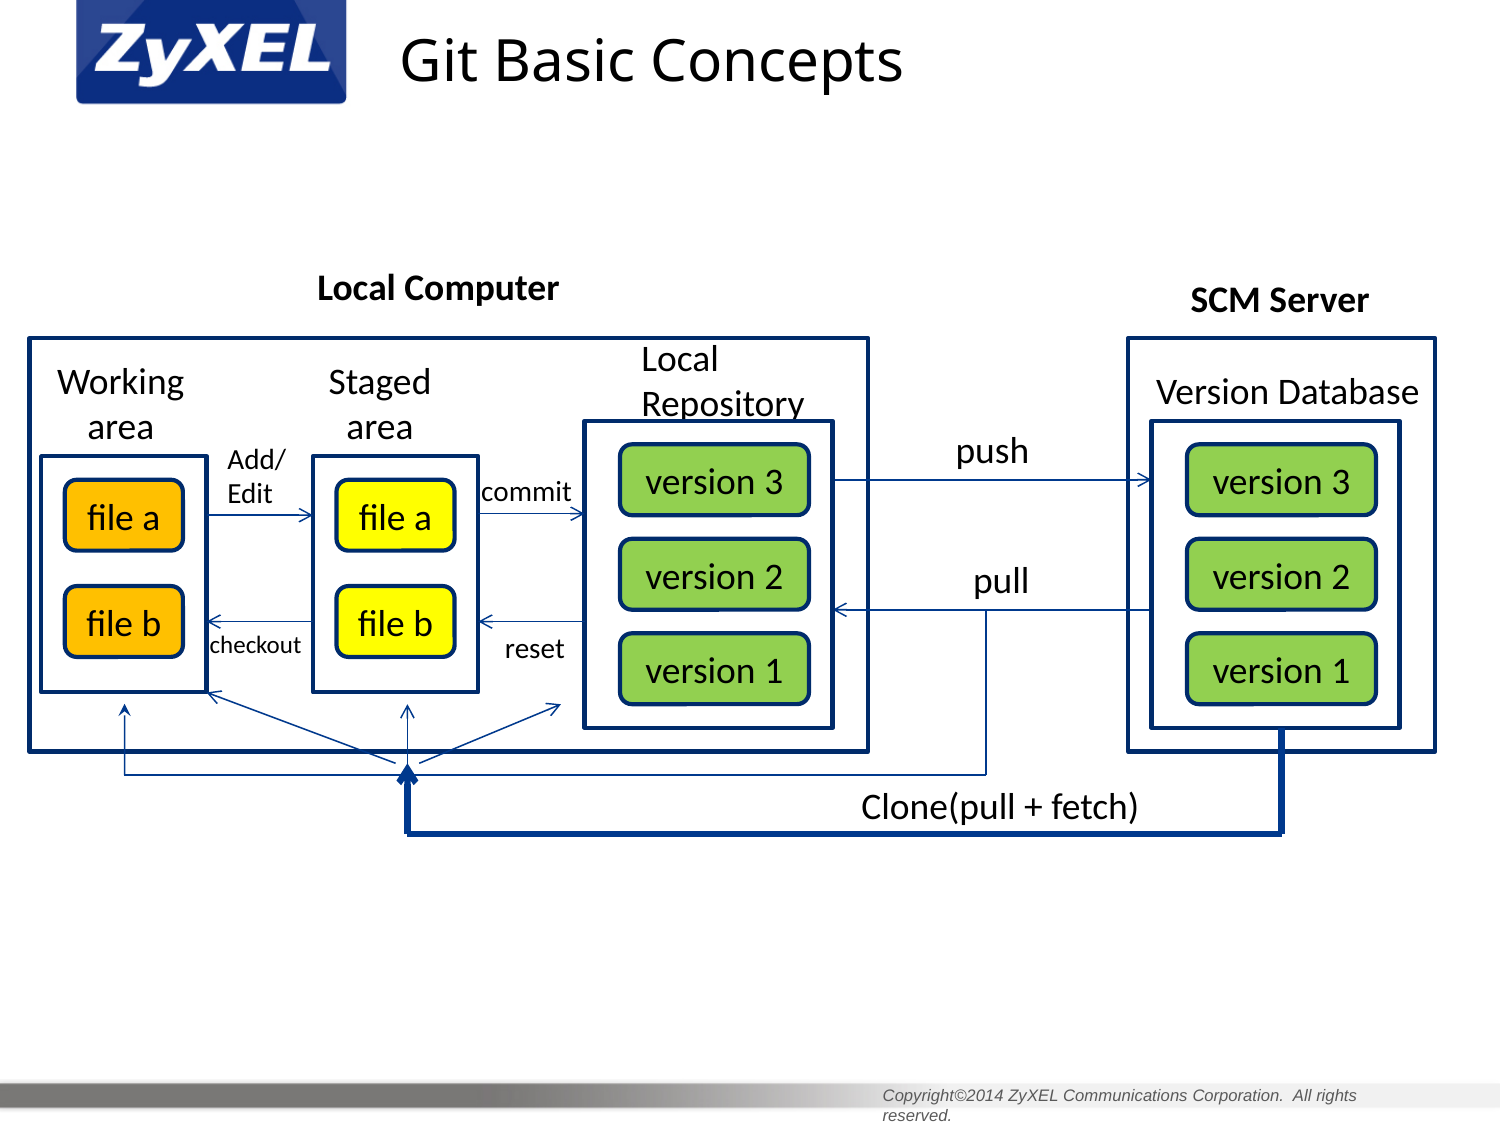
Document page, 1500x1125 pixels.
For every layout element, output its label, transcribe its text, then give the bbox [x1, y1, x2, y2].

text_box Clone(pull + fetch) [846, 775, 1155, 833]
text_box reset [490, 621, 638, 672]
text_box checkout [194, 621, 343, 667]
text_box Add/Edit [212, 432, 302, 514]
text_box commit [466, 464, 614, 515]
text_box push [940, 419, 1045, 479]
text_box [1126, 336, 1437, 754]
text_box file a [334, 477, 457, 553]
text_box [418, 703, 562, 764]
text_box SCM Server [1175, 267, 1385, 327]
text_box [39, 454, 209, 694]
text_box file a [62, 477, 186, 553]
text_box file b [62, 583, 186, 660]
text_box [835, 488, 870, 609]
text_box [206, 692, 396, 764]
text_box file b [334, 583, 457, 660]
text_box [27, 336, 626, 754]
text_box Local Repository [626, 326, 820, 419]
text_box [582, 419, 835, 730]
text_box [1149, 419, 1402, 730]
text_box [399, 618, 870, 754]
text_box [820, 336, 870, 479]
text_box Local Computer [302, 255, 575, 315]
text_box Version Database [1141, 360, 1435, 420]
text_box Staged area [313, 349, 447, 455]
title Git Basic Concepts [384, 0, 1500, 121]
text_box [311, 454, 480, 694]
text_box Working area [42, 349, 200, 455]
text_box pull [958, 549, 1045, 609]
picture [0, 0, 1500, 1125]
